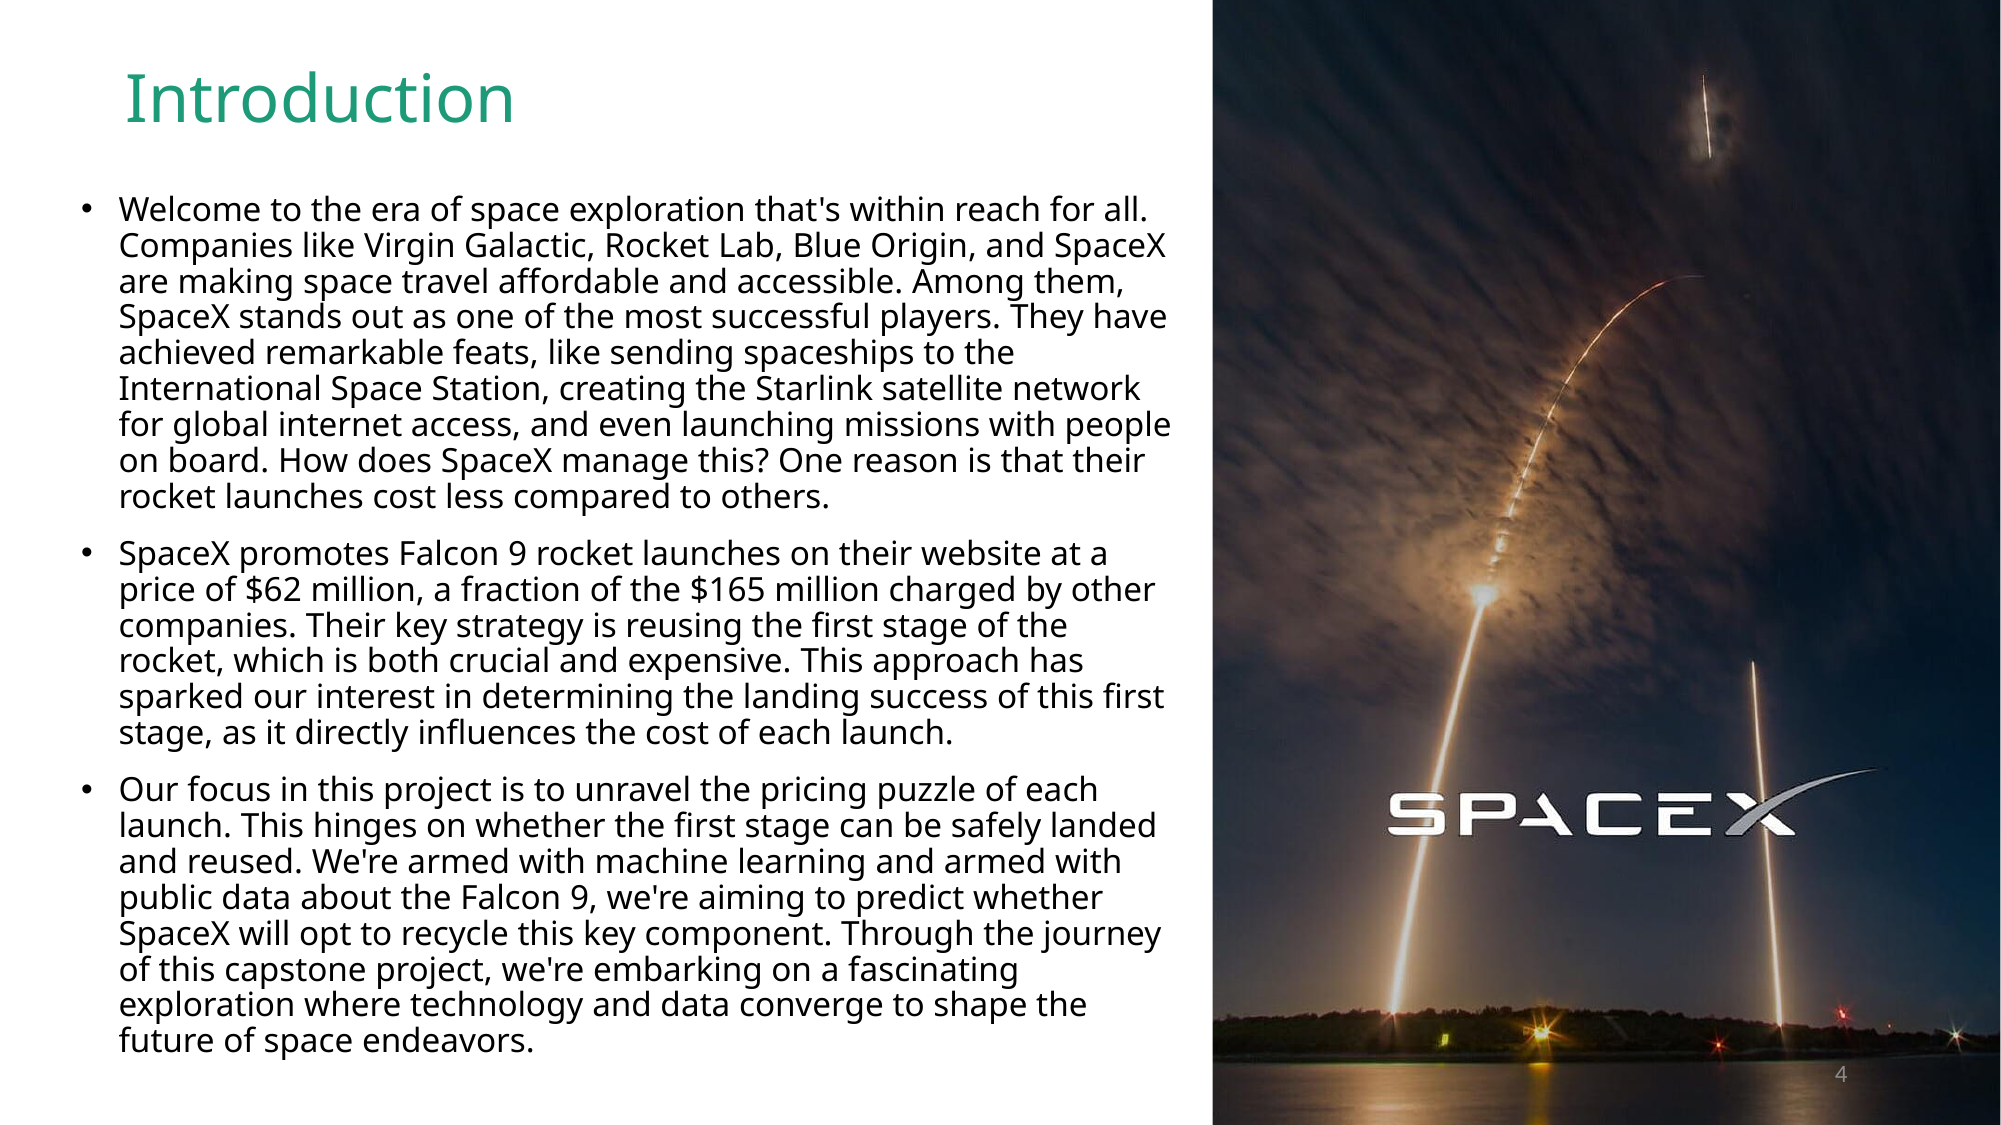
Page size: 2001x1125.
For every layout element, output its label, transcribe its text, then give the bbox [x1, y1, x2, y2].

text_box Welcome to the era of space exploration that's within reach for all. Companies like Virgin Galactic, Rocket Lab, Blue Origin, and SpaceX are making space travel affordable and accessible. Among them, SpaceX stands out as one of the most successful players. They have achieved remarkable feats, like sending spaceships to the International Space Station, creating the Starlink satellite network for global internet access, and even launching missions with people on board. How does SpaceX manage this? One reason is that their rocket launches cost less compared to others. SpaceX promotes Falcon 9 rocket launches on their website at a price of $62 million, a fraction of the $165 million charged by other companies. Their key strategy is reusing the first stage of the rocket, which is both crucial and expensive. This approach has sparked our interest in determining the landing success of this first stage, as it directly influences the cost of each launch. Our focus in this project is to unravel the pricing puzzle of each launch. This hinges on whether the first stage can be safely landed and reused. We're armed with machine learning and armed with public data about the Falcon 9, we're aiming to predict whether SpaceX will opt to recycle this key component. Through the journey of this capstone project, we're embarking on a fascinating exploration where technology and data converge to shape the future of space endeavors. [65, 185, 1198, 1104]
picture [1212, 0, 2001, 1125]
text_box Introduction [110, 49, 1000, 185]
